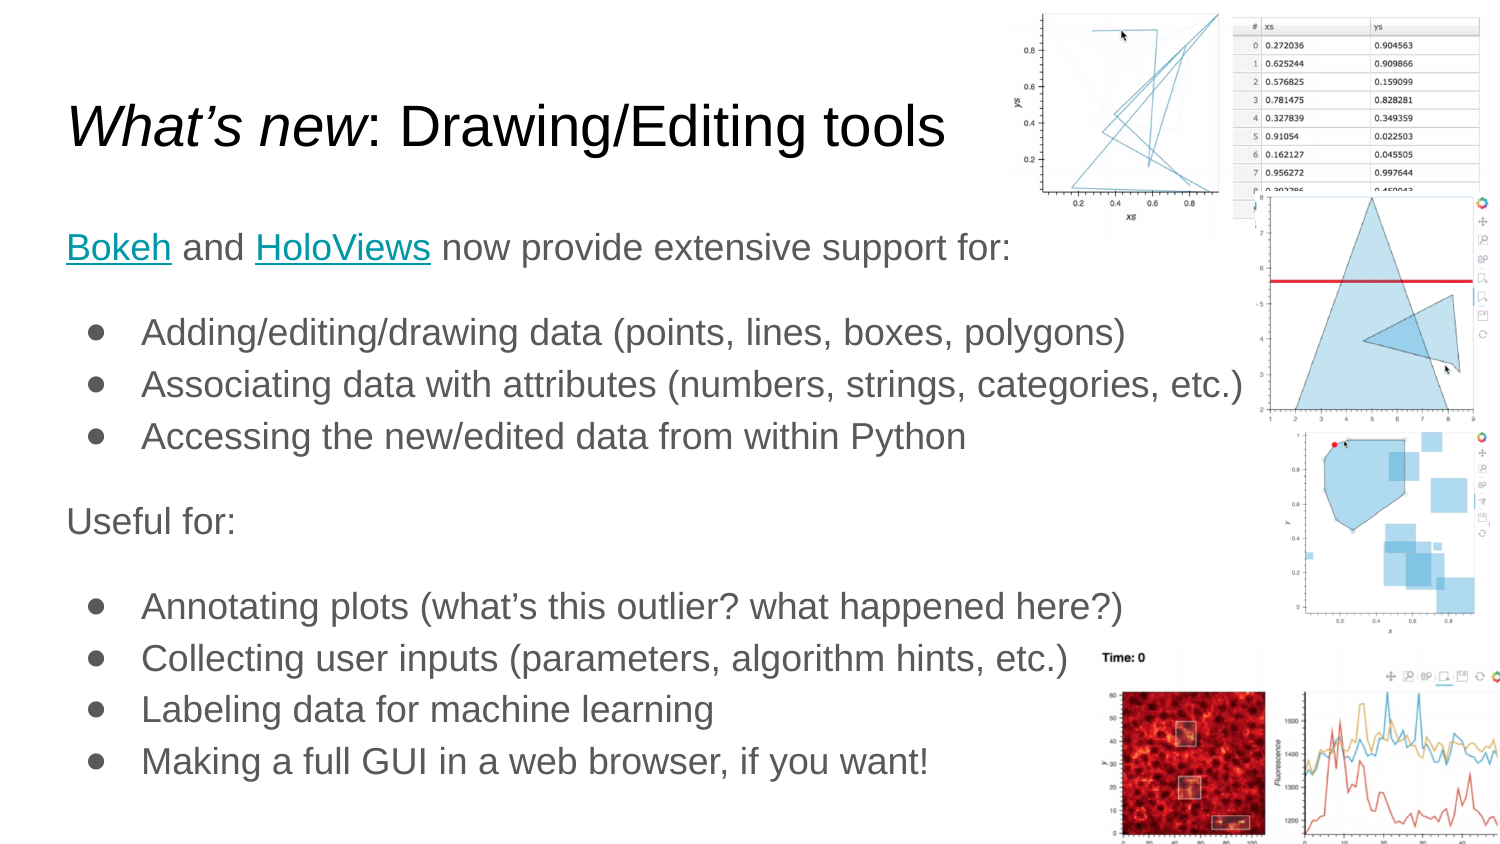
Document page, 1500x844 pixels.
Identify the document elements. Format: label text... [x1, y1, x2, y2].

picture [1008, 13, 1490, 644]
list Bokeh and HoloViews now provide extensive support for: Adding/editing/drawing data (points, lines, boxes, polygons) Associating data with attributes (numbers, strings, categories, etc.) Accessing the new/edited data from within Python Useful for: Annotating plots (what’s this outlier? what happened here?) Collecting user inputs (parameters, algorithm hints, etc.) Labeling data for machine learning Making a full GUI in a web browser, if you want! [51, 201, 1275, 793]
picture [1095, 647, 1500, 844]
title What’s new: Drawing/Editing tools [51, 72, 1003, 167]
